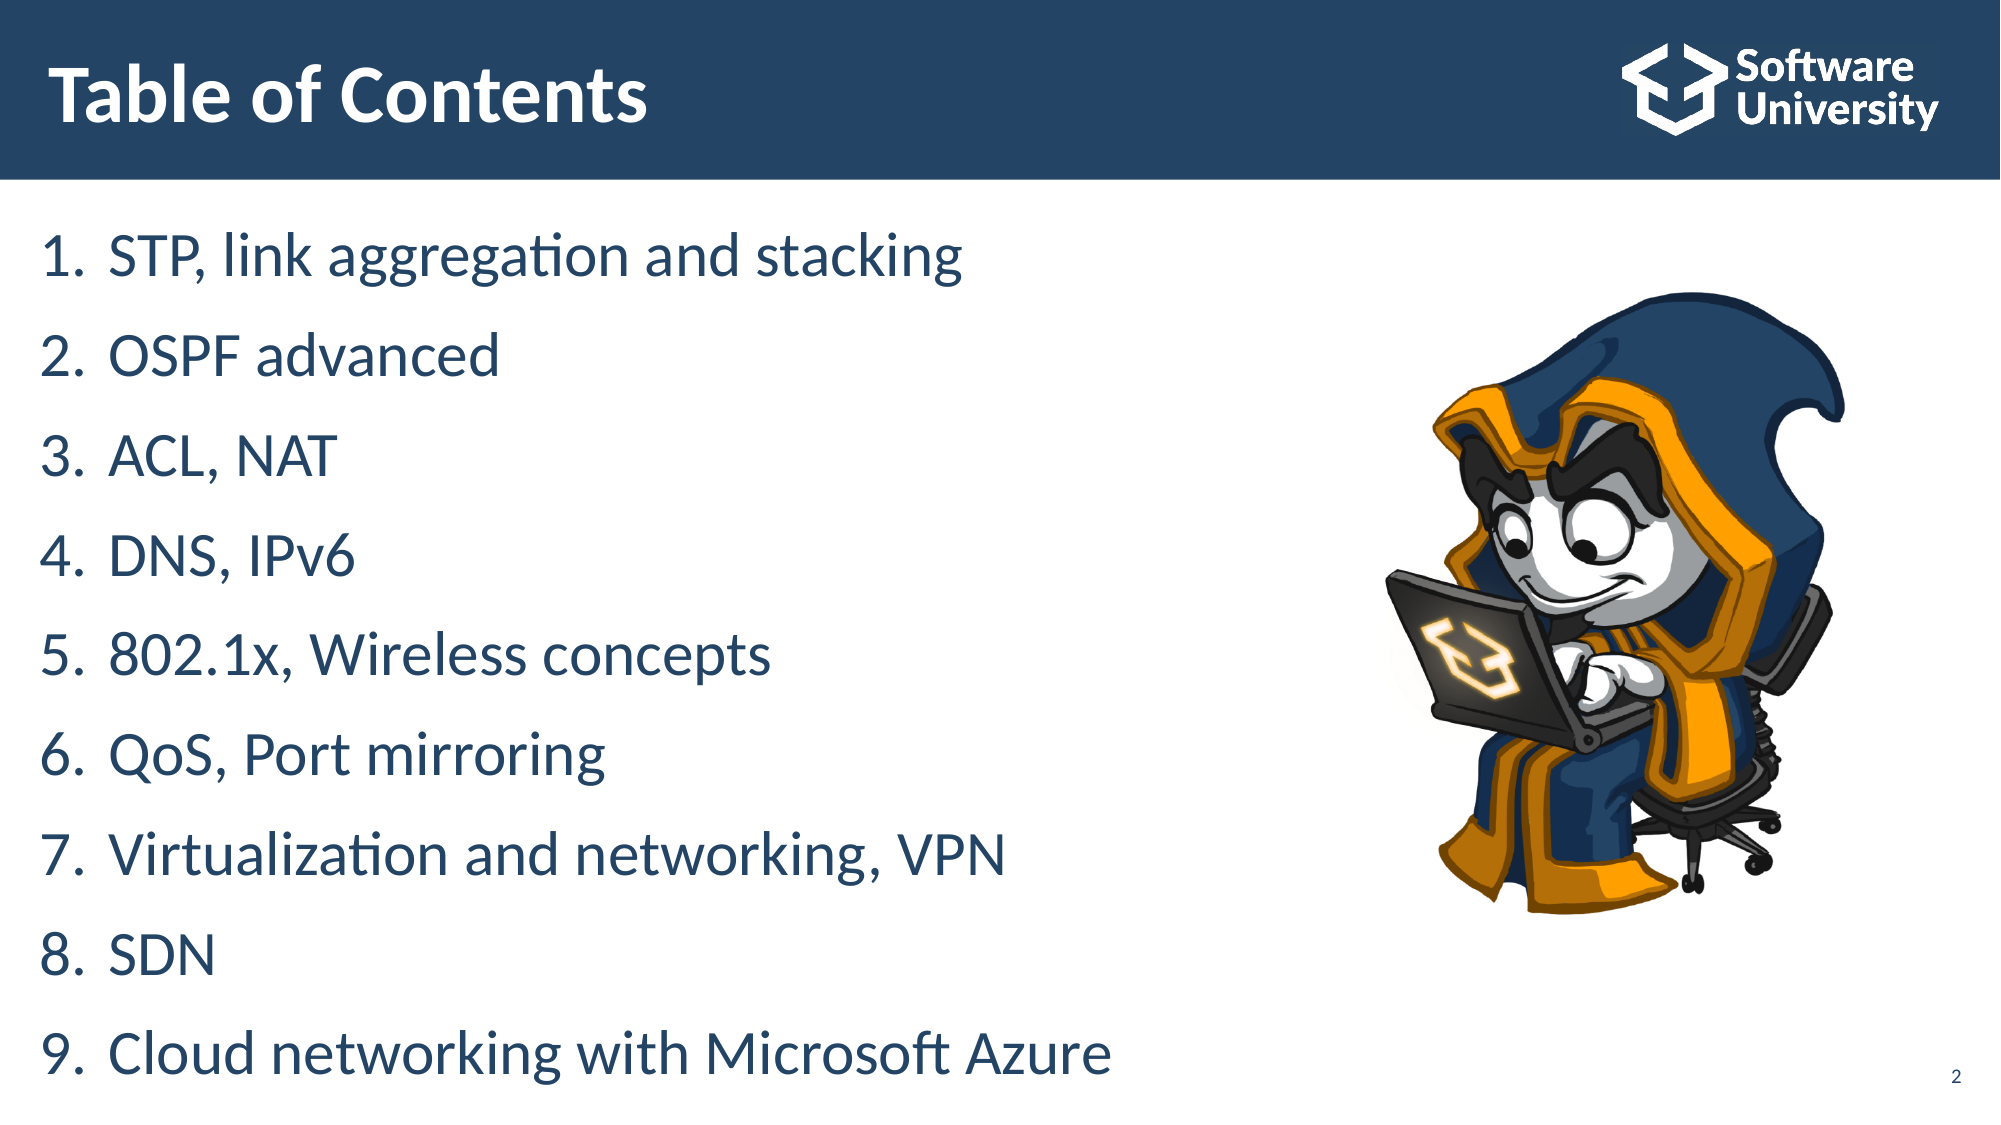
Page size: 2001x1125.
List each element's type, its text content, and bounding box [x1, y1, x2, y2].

slide_number 2 [1897, 1049, 1968, 1101]
picture [1622, 43, 1939, 136]
list STP, link aggregation and stacking OSPF advanced ACL, NAT DNS, IPv6 802.1x, Wireless concepts QoS, Port mirroring Virtualization and networking, VPN SDN Cloud networking with Microsoft Azure [21, 207, 1417, 1101]
title Table of Contents [31, 16, 1591, 162]
picture [1417, 231, 1884, 951]
